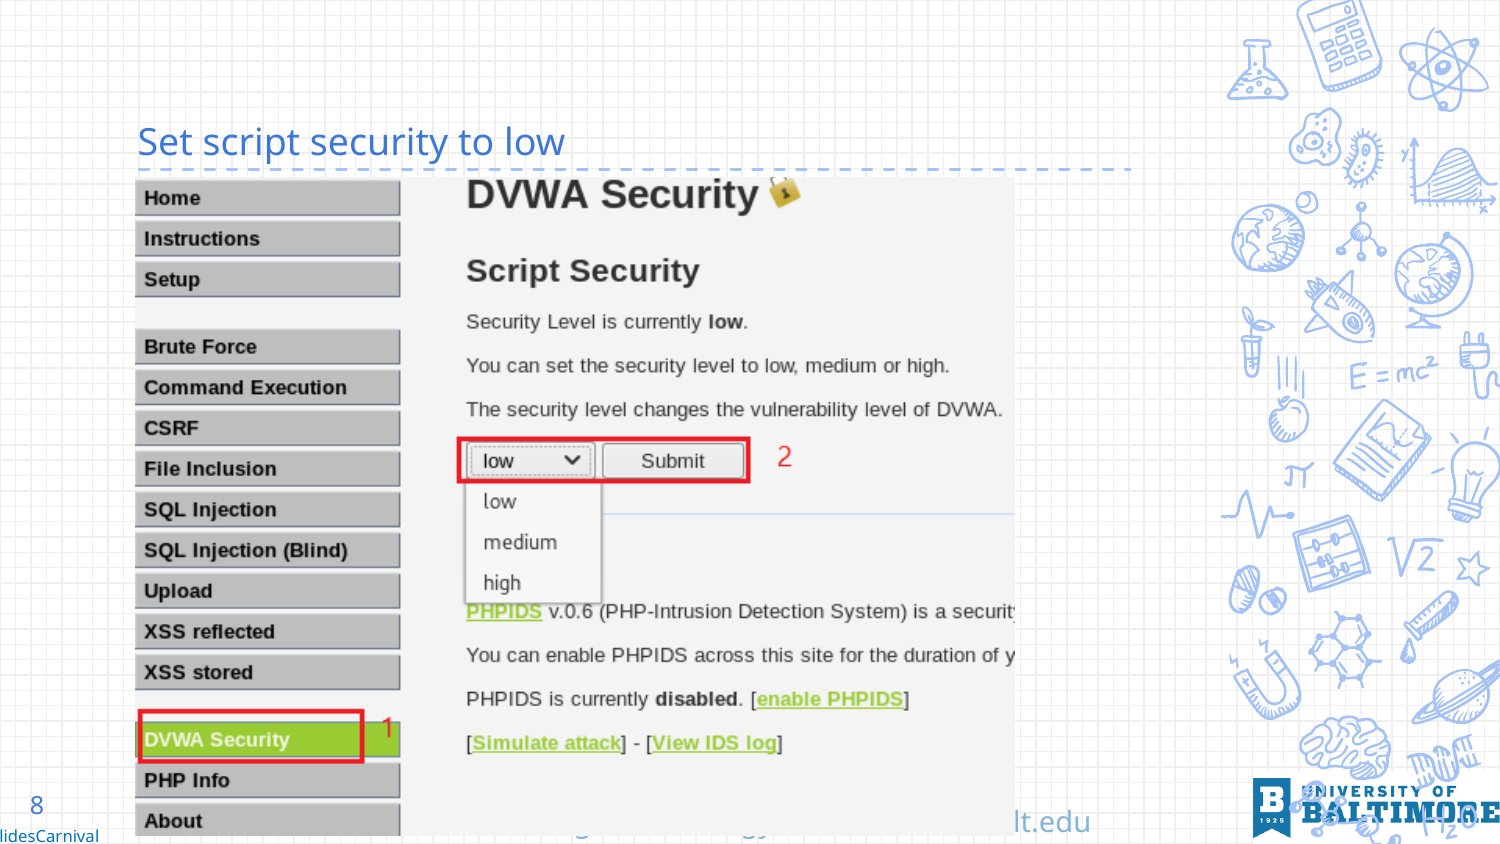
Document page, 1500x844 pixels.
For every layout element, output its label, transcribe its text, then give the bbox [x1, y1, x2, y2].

picture [1365, 817, 1376, 833]
picture [1327, 813, 1336, 822]
picture [1253, 771, 1500, 844]
title Set script security to low [122, 36, 1130, 178]
picture [135, 177, 1016, 836]
picture [1316, 786, 1321, 797]
slide_number 8 [14, 774, 105, 840]
